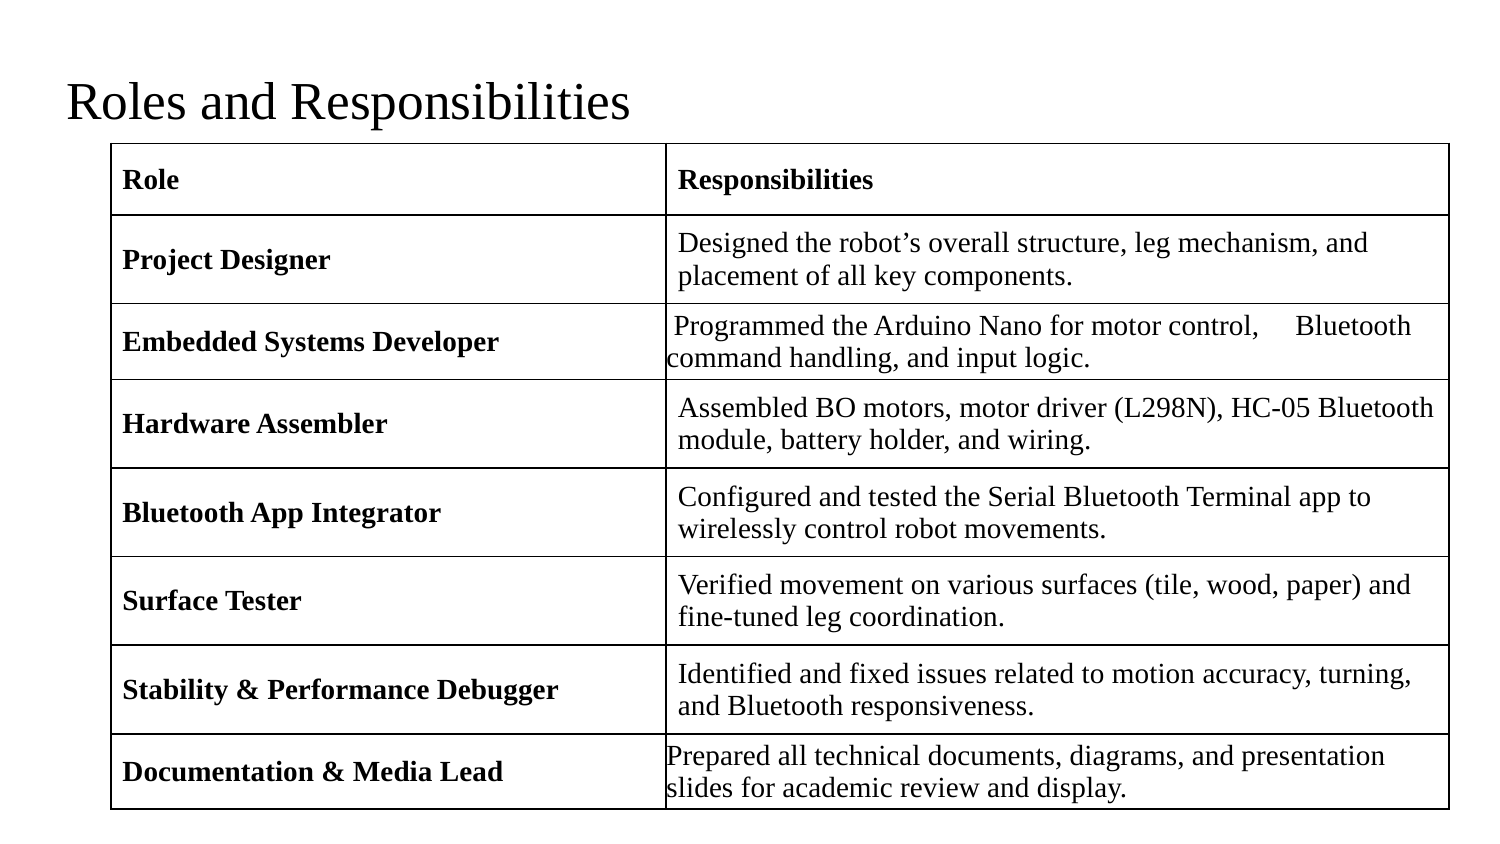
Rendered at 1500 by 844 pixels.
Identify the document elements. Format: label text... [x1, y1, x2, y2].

table_cell Bluetooth App Integrator [112, 469, 665, 556]
table_cell Assembled BO motors, motor driver (L298N), HC-05 Bluetooth module, battery holder, and wiring. [667, 380, 1448, 467]
title Roles and Responsibilities [51, 51, 1449, 146]
table_cell Hardware Assembler [112, 380, 665, 467]
table_cell Designed the robot’s overall structure, leg mechanism, and placement of all key components. [667, 216, 1448, 303]
table_header Responsibilities [667, 144, 1448, 214]
table_header Role [112, 144, 665, 214]
table_cell Documentation & Media Lead [112, 735, 665, 808]
table_cell Verified movement on various surfaces (tile, wood, paper) and fine-tuned leg coordination. [667, 557, 1448, 644]
table_cell Configured and tested the Serial Bluetooth Terminal app to wirelessly control robot movements. [667, 469, 1448, 556]
table_cell Prepared all technical documents, diagrams, and presentation slides for academic review and display. [667, 735, 1448, 808]
table_cell Surface Tester [112, 557, 665, 644]
table_cell Identified and fixed issues related to motion accuracy, turning, and Bluetooth responsiveness. [667, 646, 1448, 733]
table_cell Programmed the Arduino Nano for motor control, Bluetooth command handling, and input logic. [667, 304, 1448, 379]
table_cell Embedded Systems Developer [112, 304, 665, 379]
table_cell Stability & Performance Debugger [112, 646, 665, 733]
table_cell Project Designer [112, 216, 665, 303]
